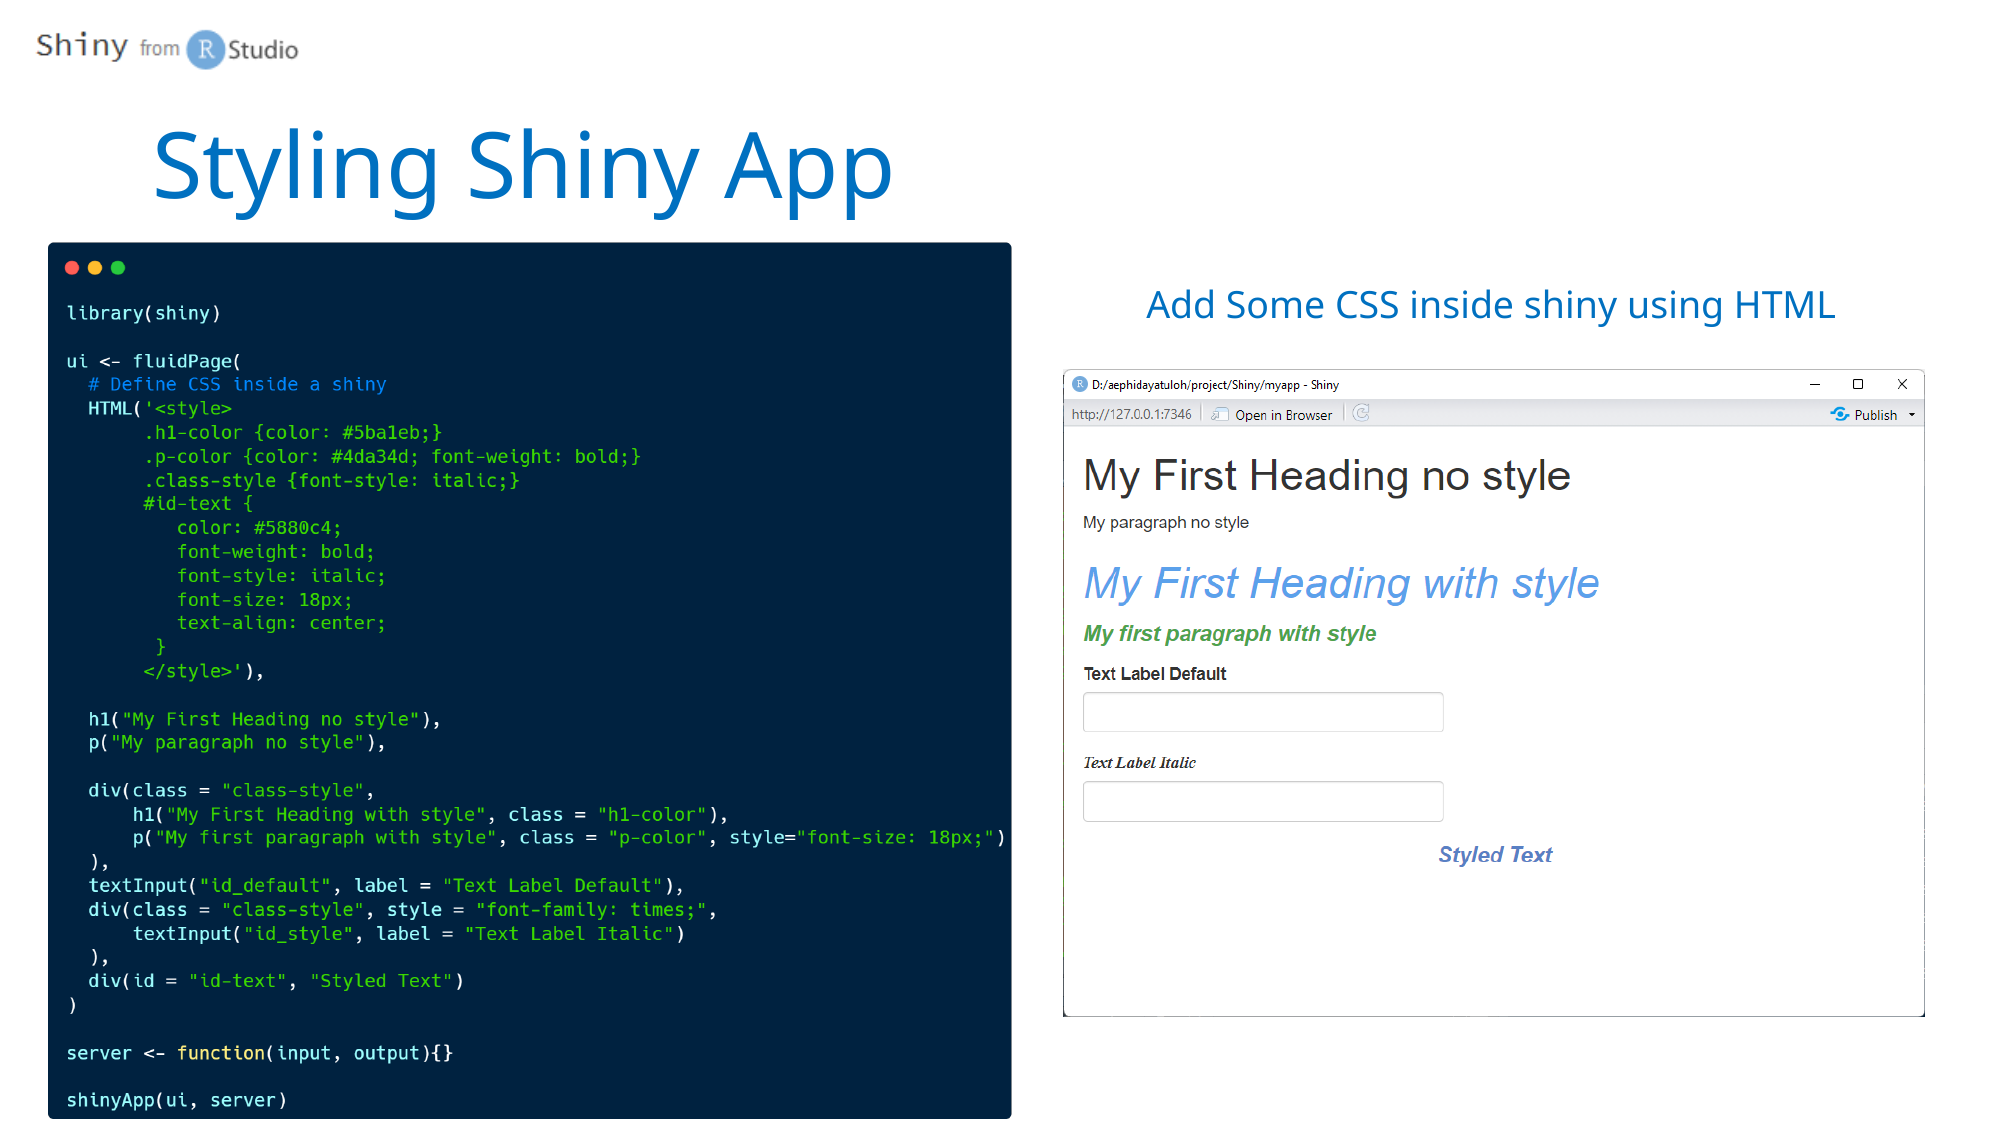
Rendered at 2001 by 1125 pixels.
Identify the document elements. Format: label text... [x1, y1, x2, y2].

picture [1062, 369, 1925, 1017]
picture [43, 240, 1016, 1121]
text_box Add Some CSS inside shiny using HTML [1026, 273, 1957, 334]
title Styling Shiny App [137, 59, 1863, 278]
picture [22, 13, 313, 85]
